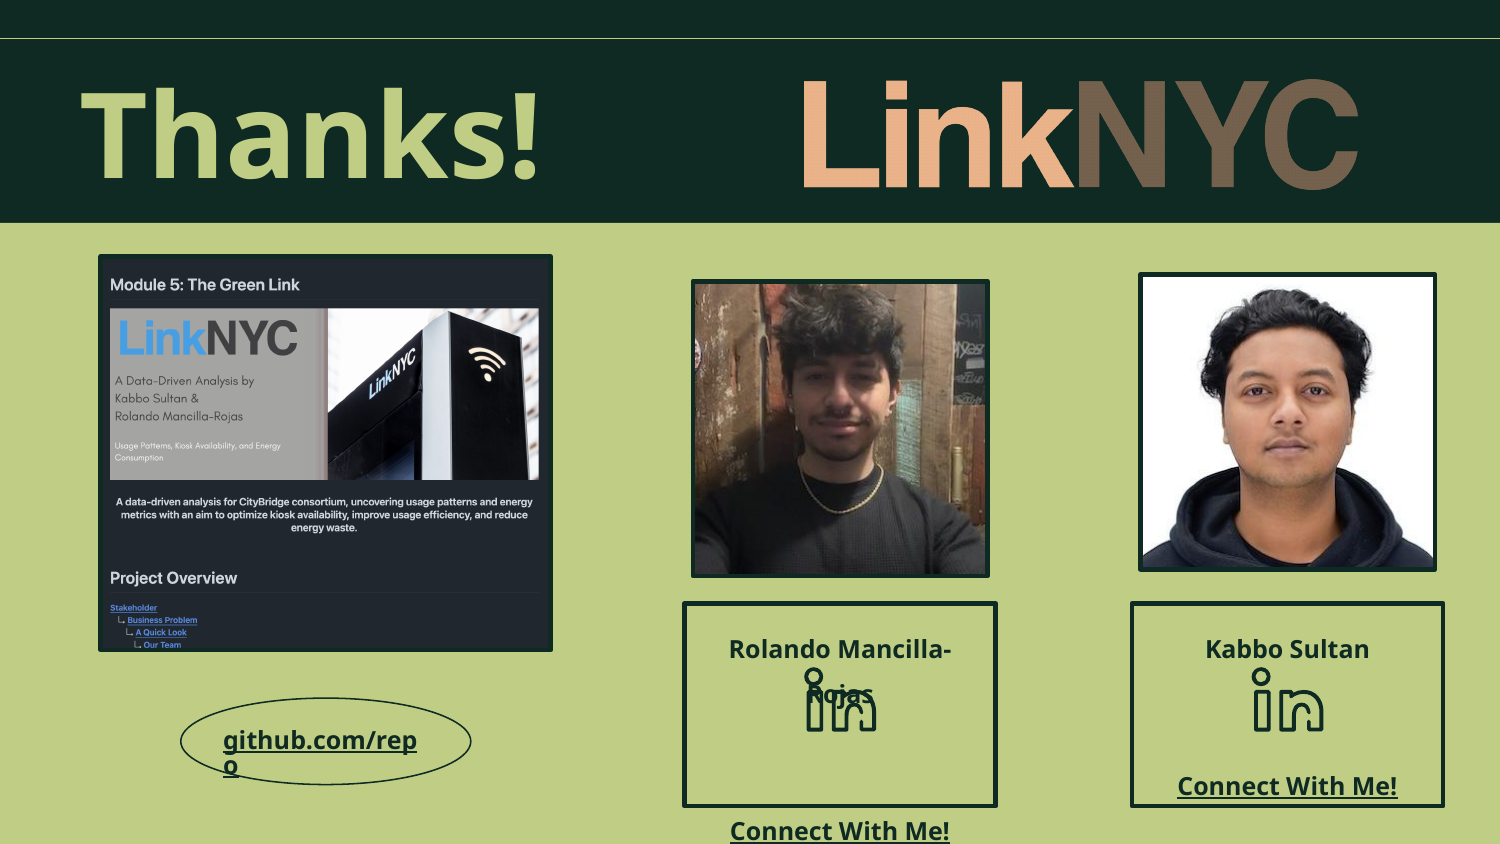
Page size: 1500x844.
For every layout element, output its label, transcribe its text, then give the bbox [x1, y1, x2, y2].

picture [102, 258, 549, 648]
text_box Rolando Mancilla-Rojas Connect With Me! [684, 603, 996, 806]
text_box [1251, 666, 1324, 732]
text_box Kabbo Sultan Connect With Me! [1131, 603, 1444, 806]
text_box github.com/repo [180, 698, 471, 785]
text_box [803, 666, 877, 732]
title Thanks! [64, 72, 588, 218]
picture [694, 283, 986, 574]
picture [803, 78, 1358, 191]
picture [1142, 276, 1433, 568]
